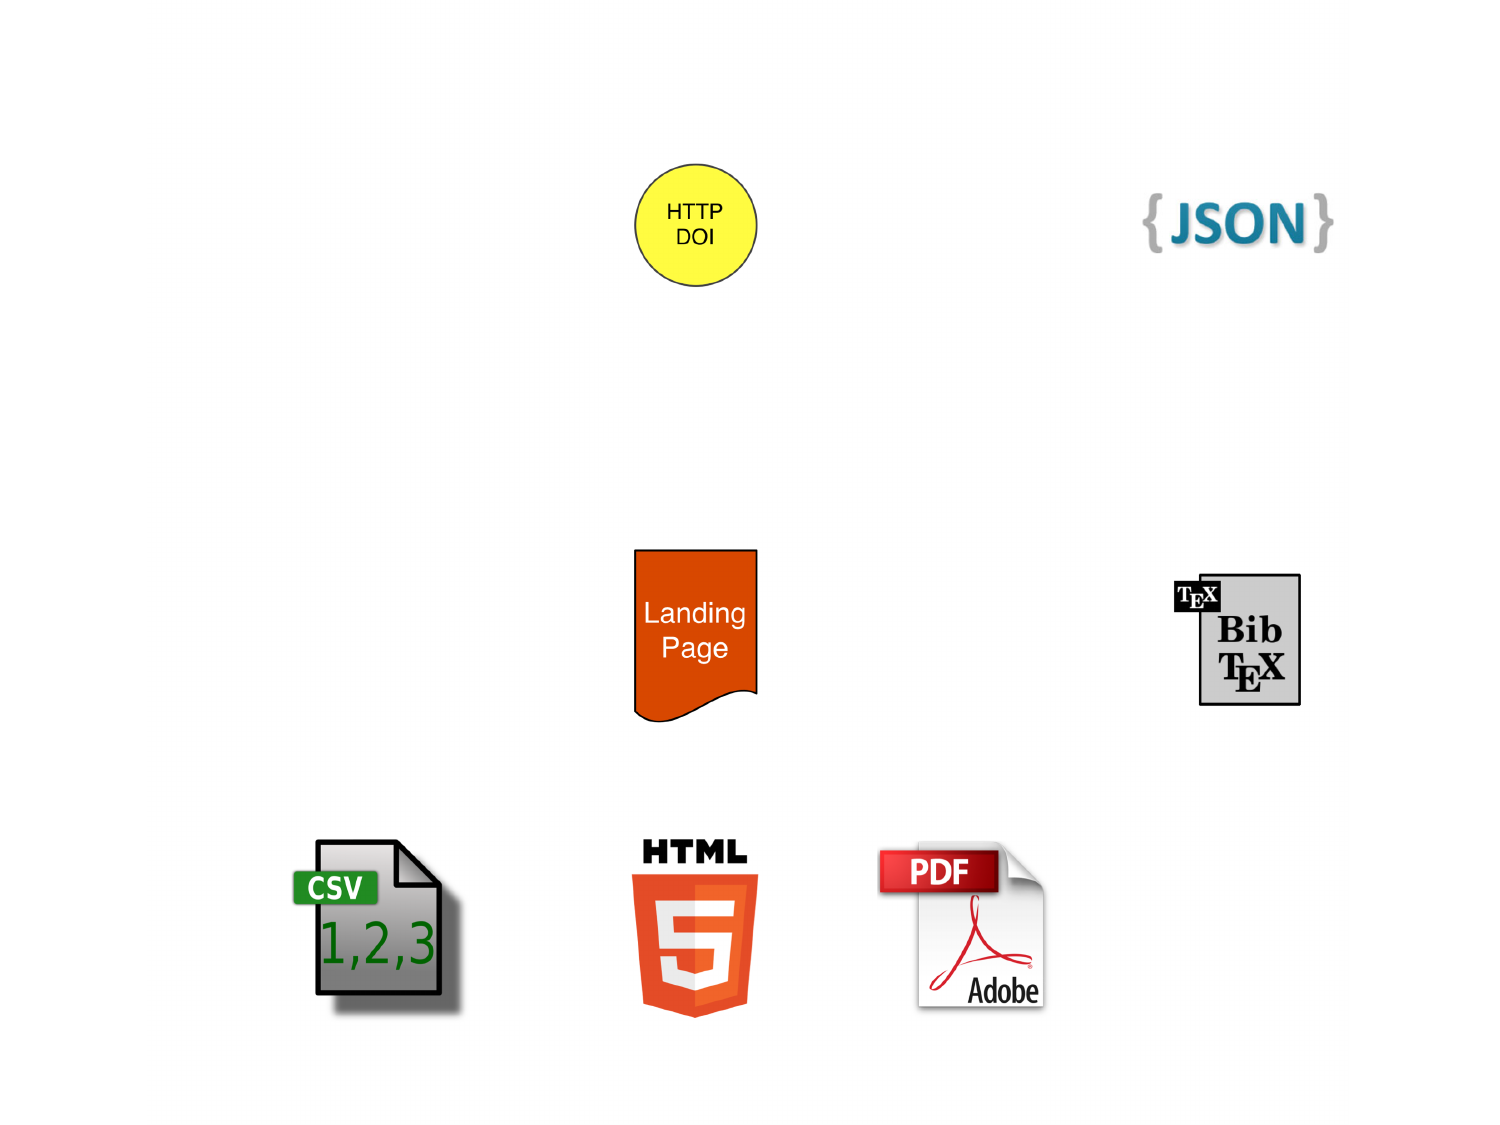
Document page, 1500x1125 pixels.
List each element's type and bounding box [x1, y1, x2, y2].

picture [147, 0, 1350, 1125]
